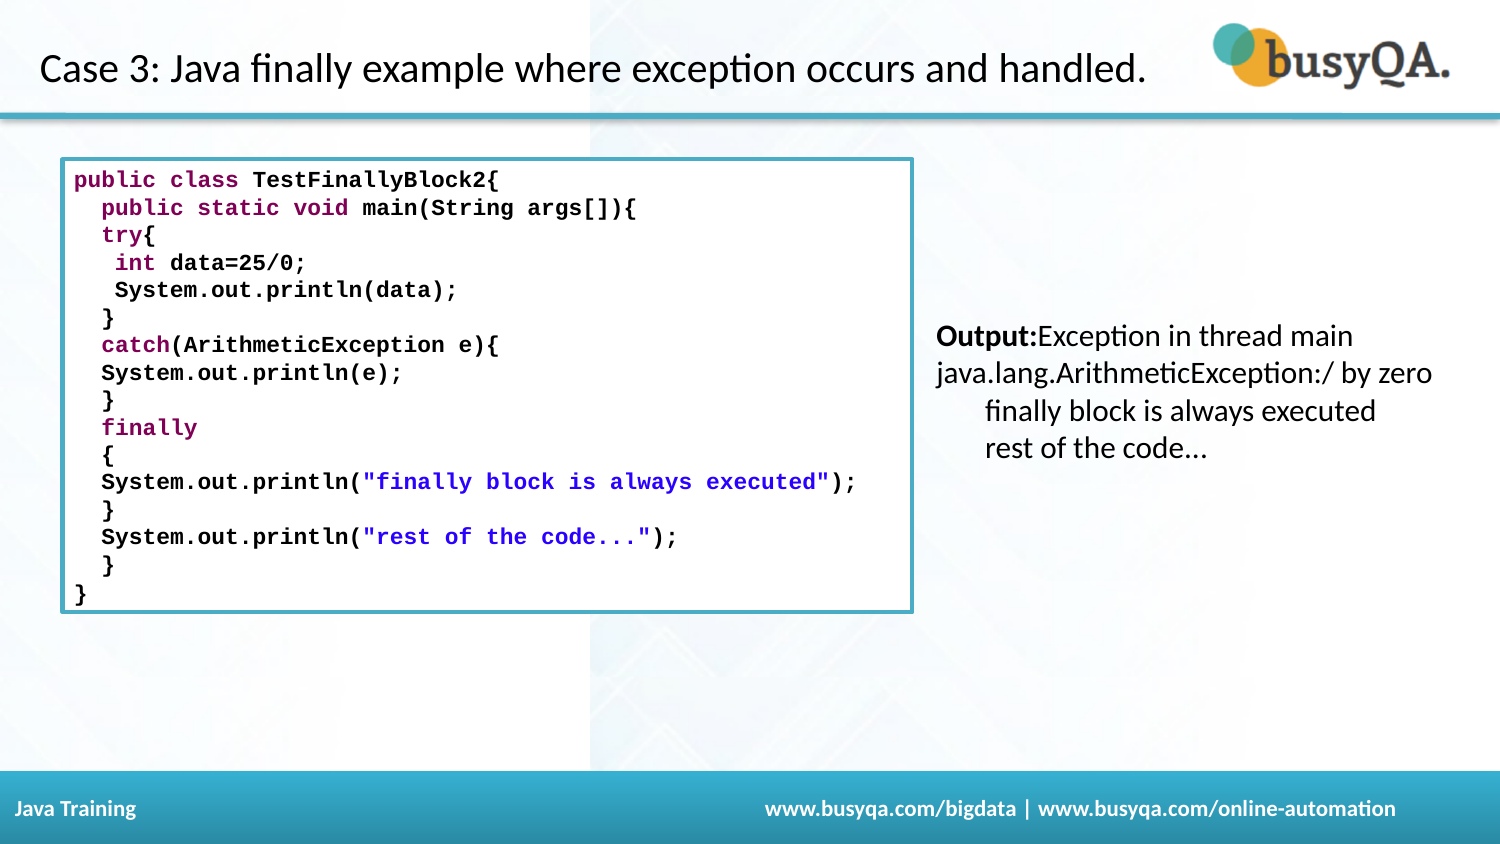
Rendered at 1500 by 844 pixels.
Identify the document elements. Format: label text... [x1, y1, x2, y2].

text_box Output:Exception in thread main java.lang.ArithmeticException:/ by zero finally block is always executed rest of the code... [924, 309, 1500, 471]
slide_number 107 [1074, 782, 1425, 827]
picture [0, 0, 1500, 113]
text_box public class TestFinallyBlock2{ public static void main(String args[]){ try{ int data=25/0; System.out.println(data); } catch(ArithmeticException e){ System.out.println(e); } finally { System.out.println("finally block is always executed"); } System.out.println("rest of the code..."); } } [60, 157, 914, 614]
title Case 3: Java finally example where exception occurs and handled. [24, 21, 1438, 110]
picture [0, 119, 1500, 772]
